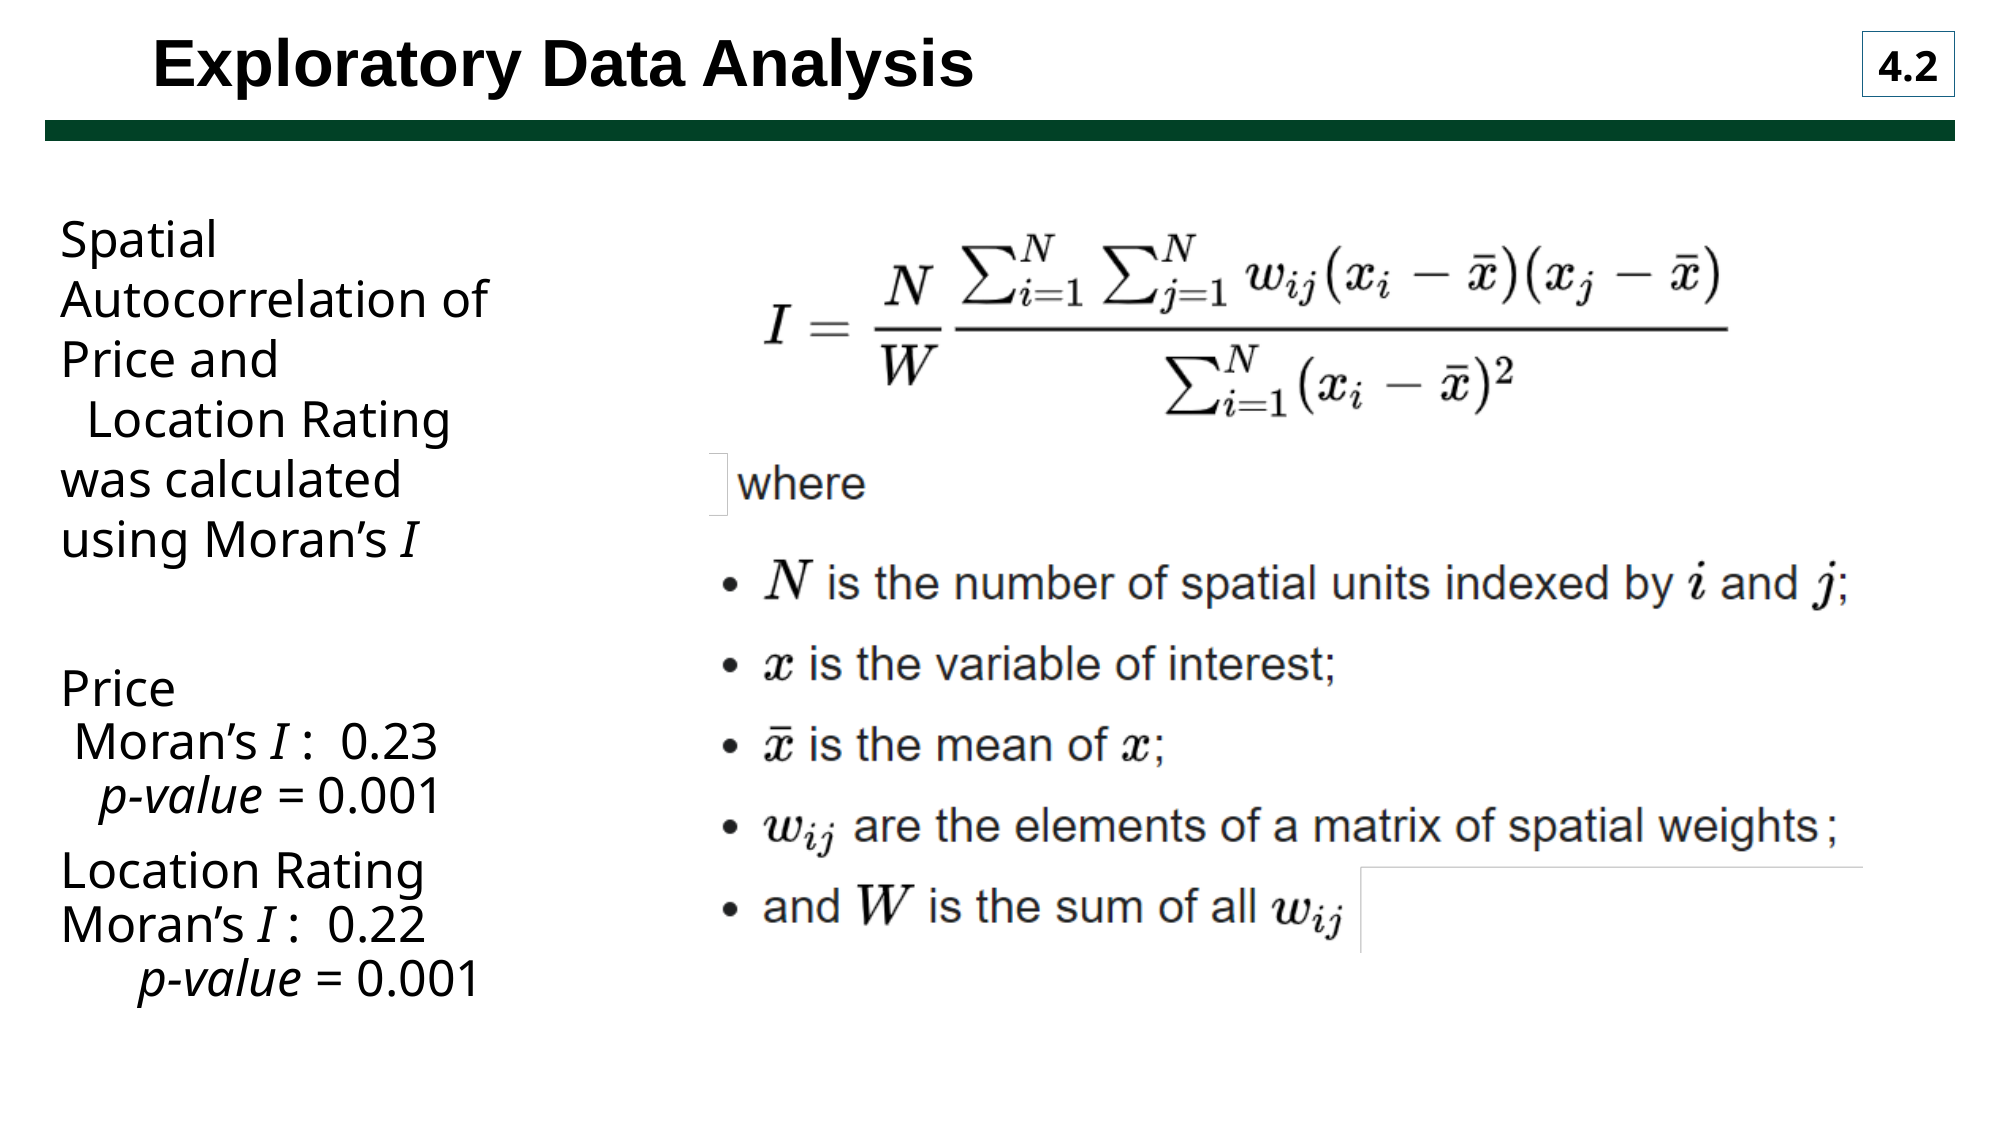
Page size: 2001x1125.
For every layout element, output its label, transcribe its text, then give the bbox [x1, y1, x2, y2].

picture [45, 120, 1955, 142]
text_box 4.2 [1862, 31, 1955, 97]
title Exploratory Data Analysis [137, 19, 1863, 110]
text_box Spatial Autocorrelation of Price and Location Rating was calculated using Moran’s I Price Moran’s I : 0.23 p-value = 0.001 Location Rating Moran’s I : 0.22 p-value = 0.001 [45, 199, 552, 1106]
picture [709, 216, 1863, 953]
